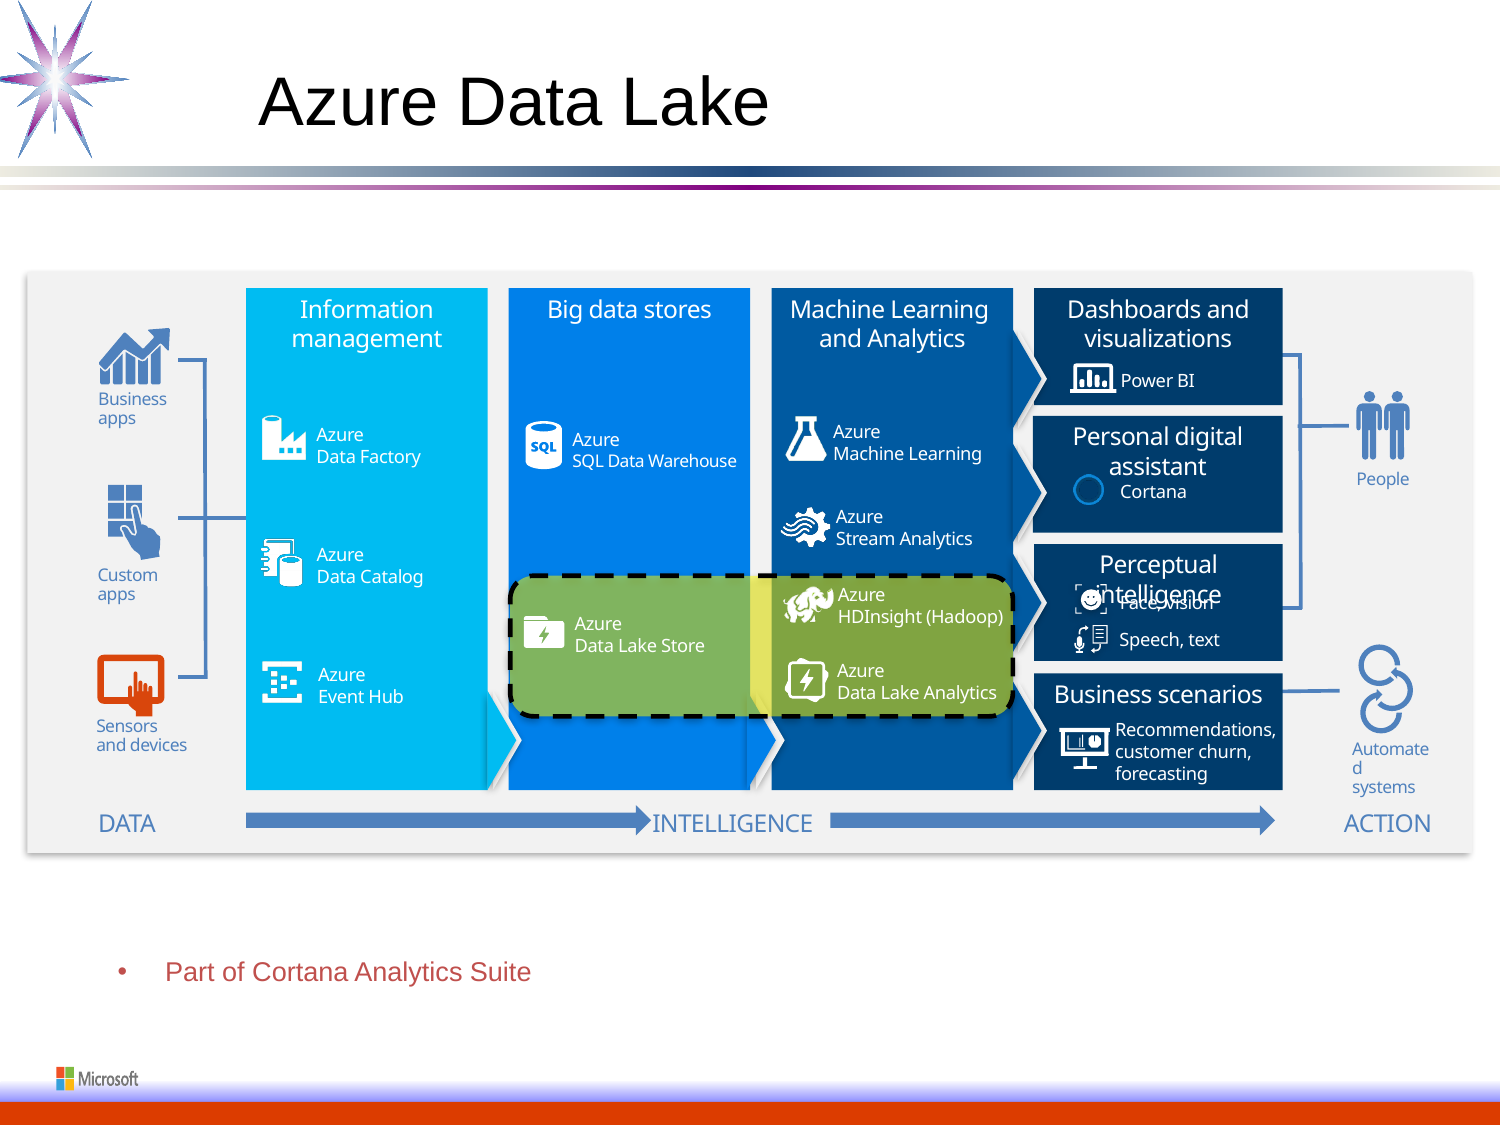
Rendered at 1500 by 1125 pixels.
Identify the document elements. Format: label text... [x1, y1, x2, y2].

title Azure Data Lake [184, 47, 1444, 148]
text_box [27, 271, 1473, 854]
list Part of Cortana Analytics Suite [42, 954, 1389, 1003]
